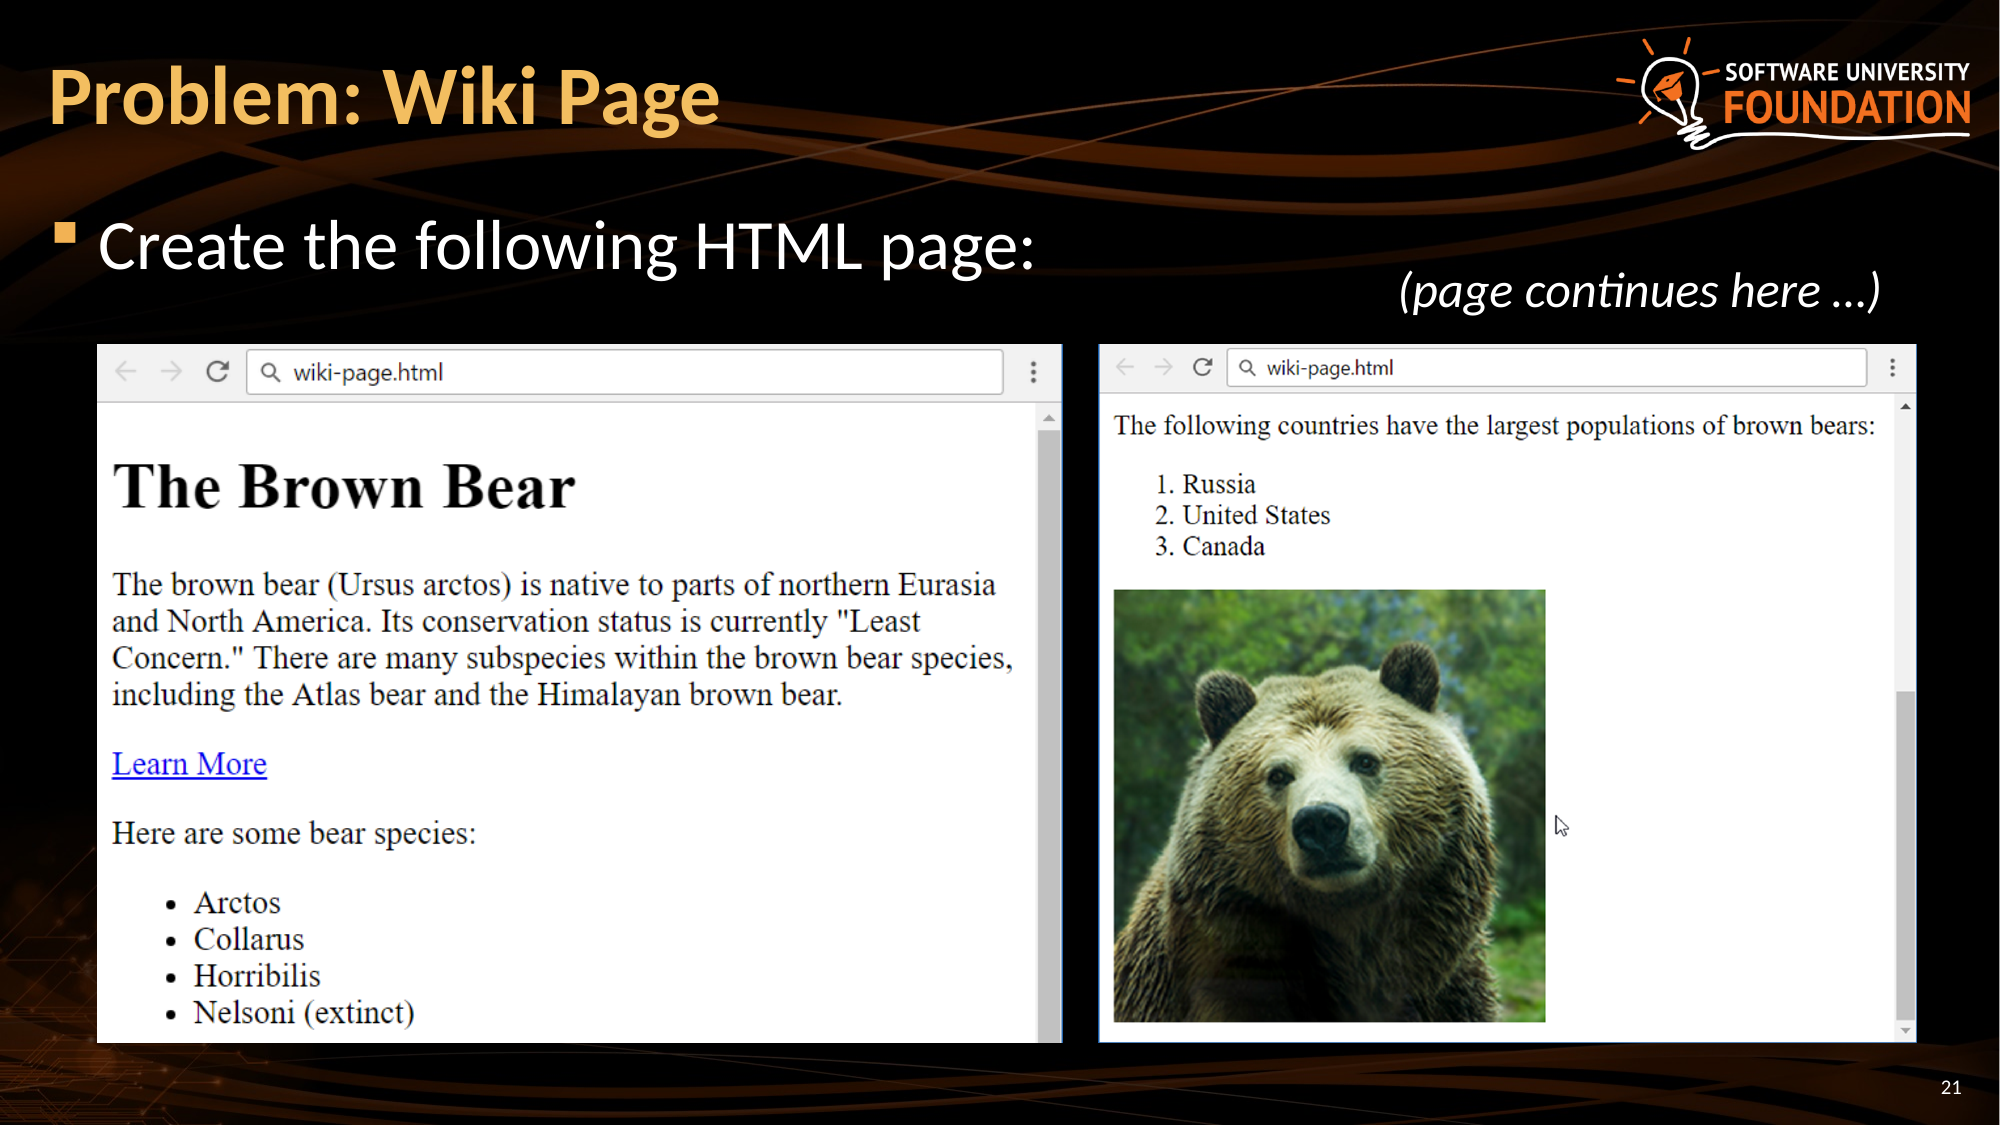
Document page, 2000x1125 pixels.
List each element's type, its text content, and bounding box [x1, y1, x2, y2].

picture [0, 0, 2000, 1125]
list Create the following HTML page: [31, 188, 1968, 1103]
text_box (page continues here …) [1087, 249, 1898, 325]
title Problem: Wiki Page [30, 6, 1602, 189]
